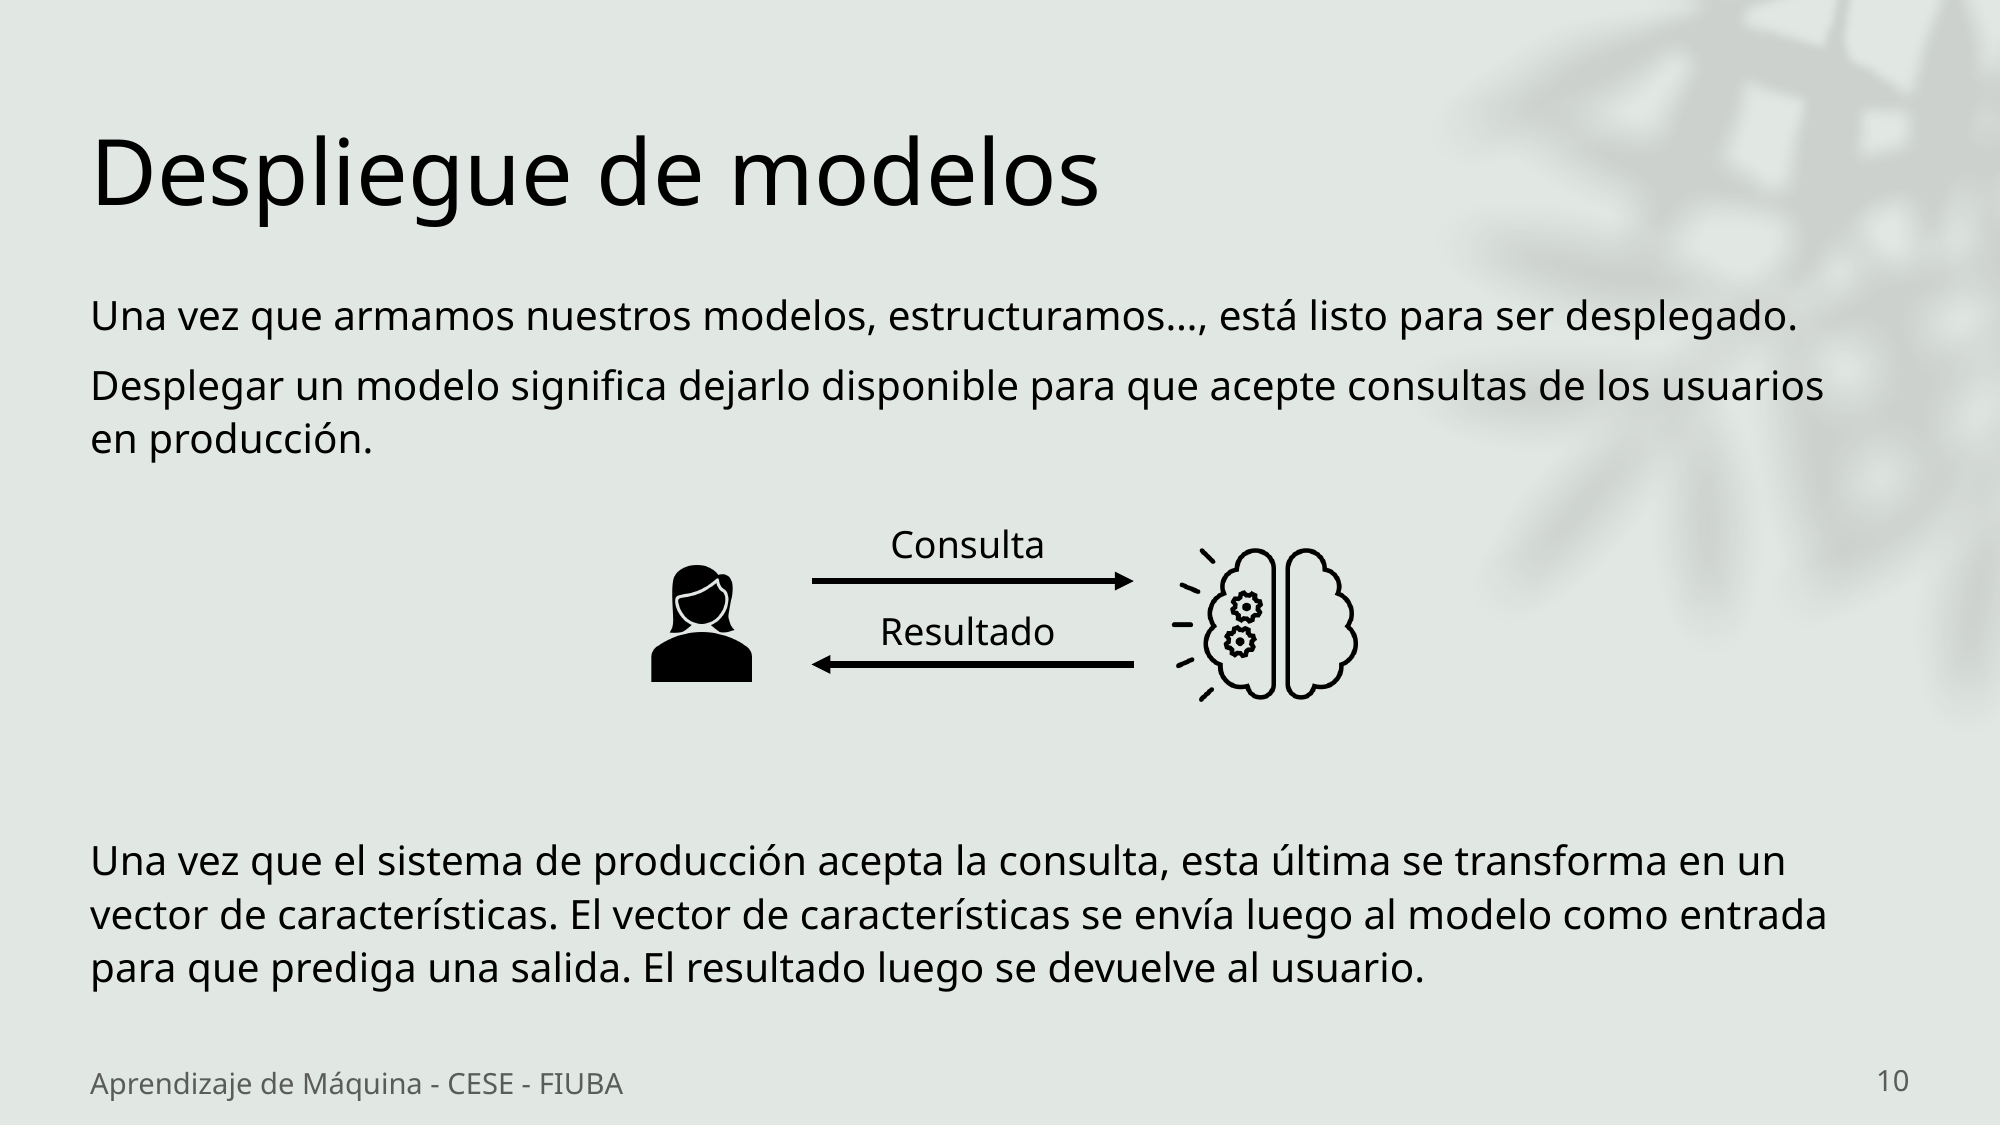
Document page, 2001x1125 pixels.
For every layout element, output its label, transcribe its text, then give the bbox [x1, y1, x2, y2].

picture [626, 553, 777, 704]
picture [1168, 513, 1393, 738]
text_box Consulta [875, 513, 1061, 574]
text_box Resultado [865, 600, 1071, 660]
footer Aprendizaje de Máquina - CESE - FIUBA [75, 1052, 751, 1113]
title Despliegue de modelos [75, 60, 1863, 277]
list Una vez que armamos nuestros modelos, estructuramos…, está listo para ser desplegado. Desplegar un modelo significa dejarlo disponible para que acepte consultas de los usuarios en producción. Una vez que el sistema de producción acepta la consulta, esta última se transforma en un vector de características. El vector de características se envía luego al modelo como entrada para que prediga una salida. El resultado luego se devuelve al usuario. [75, 277, 1863, 1009]
slide_number 10 [1474, 1052, 1925, 1113]
